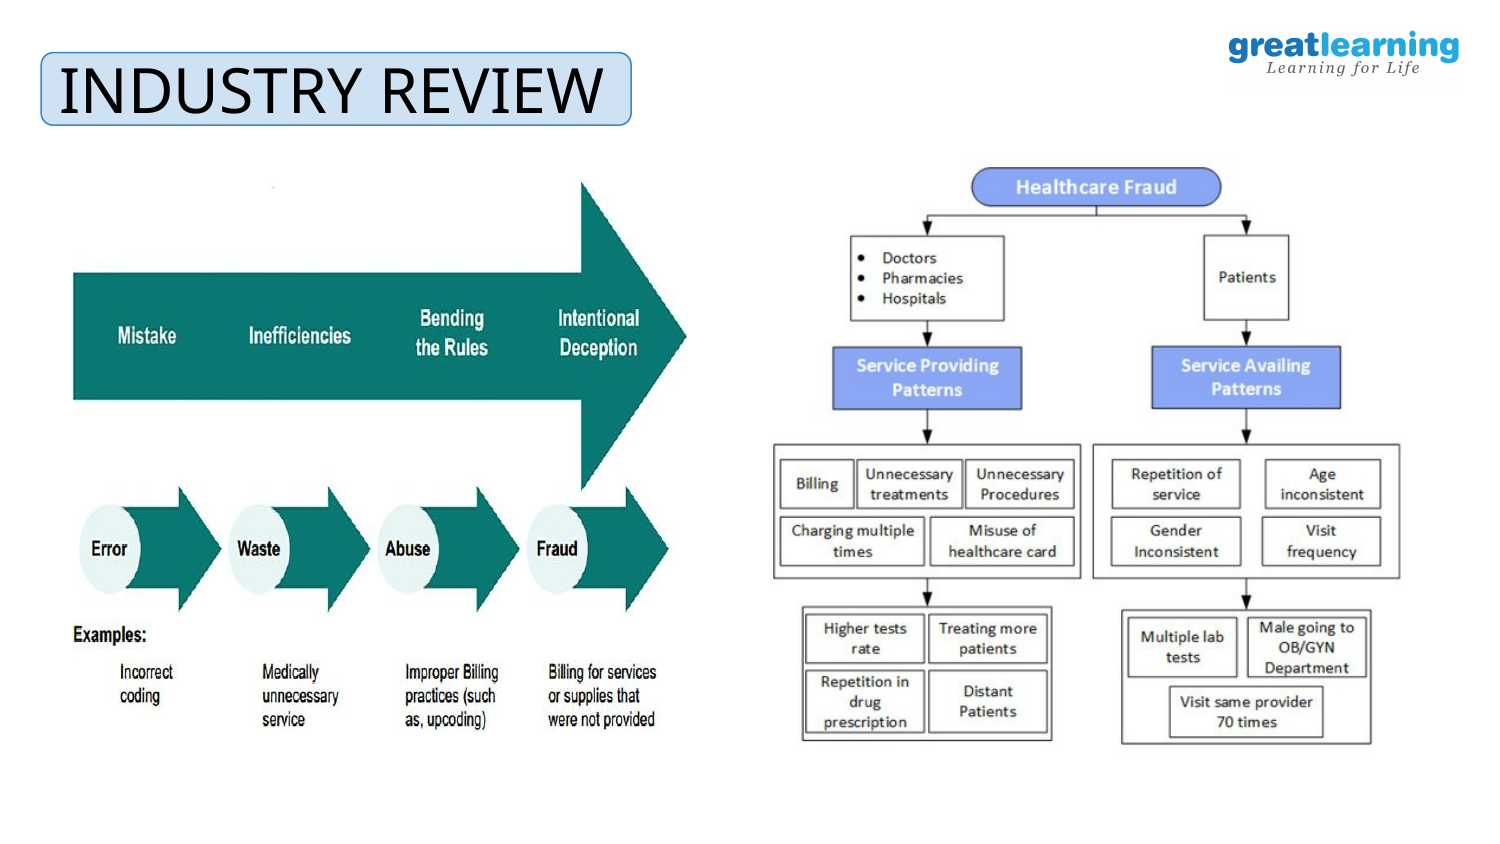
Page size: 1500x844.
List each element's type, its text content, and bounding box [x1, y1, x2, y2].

picture [1223, 26, 1462, 91]
picture [759, 158, 1410, 754]
text_box INDUSTRY REVIEW [41, 52, 632, 126]
picture [72, 180, 689, 732]
